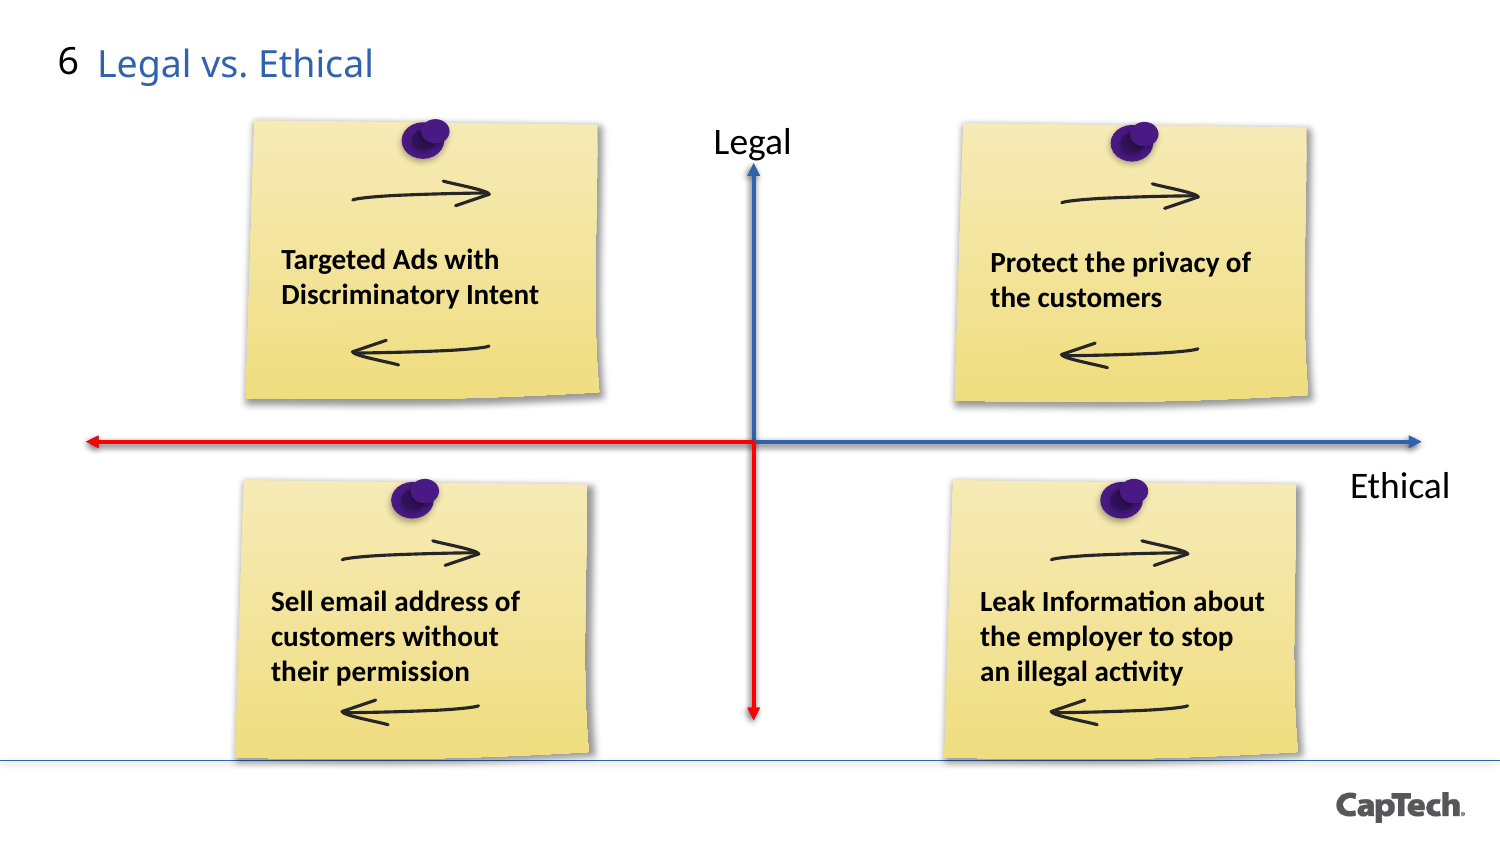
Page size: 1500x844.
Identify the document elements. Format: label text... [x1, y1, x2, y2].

text_box Legal [698, 109, 843, 170]
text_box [235, 478, 589, 760]
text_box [245, 118, 600, 400]
title Legal vs. Ethical [82, 33, 1433, 92]
picture [1330, 786, 1468, 828]
slide_number 6 [0, 33, 82, 92]
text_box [954, 121, 1309, 403]
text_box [944, 478, 1299, 760]
text_box Ethical [1335, 454, 1487, 514]
